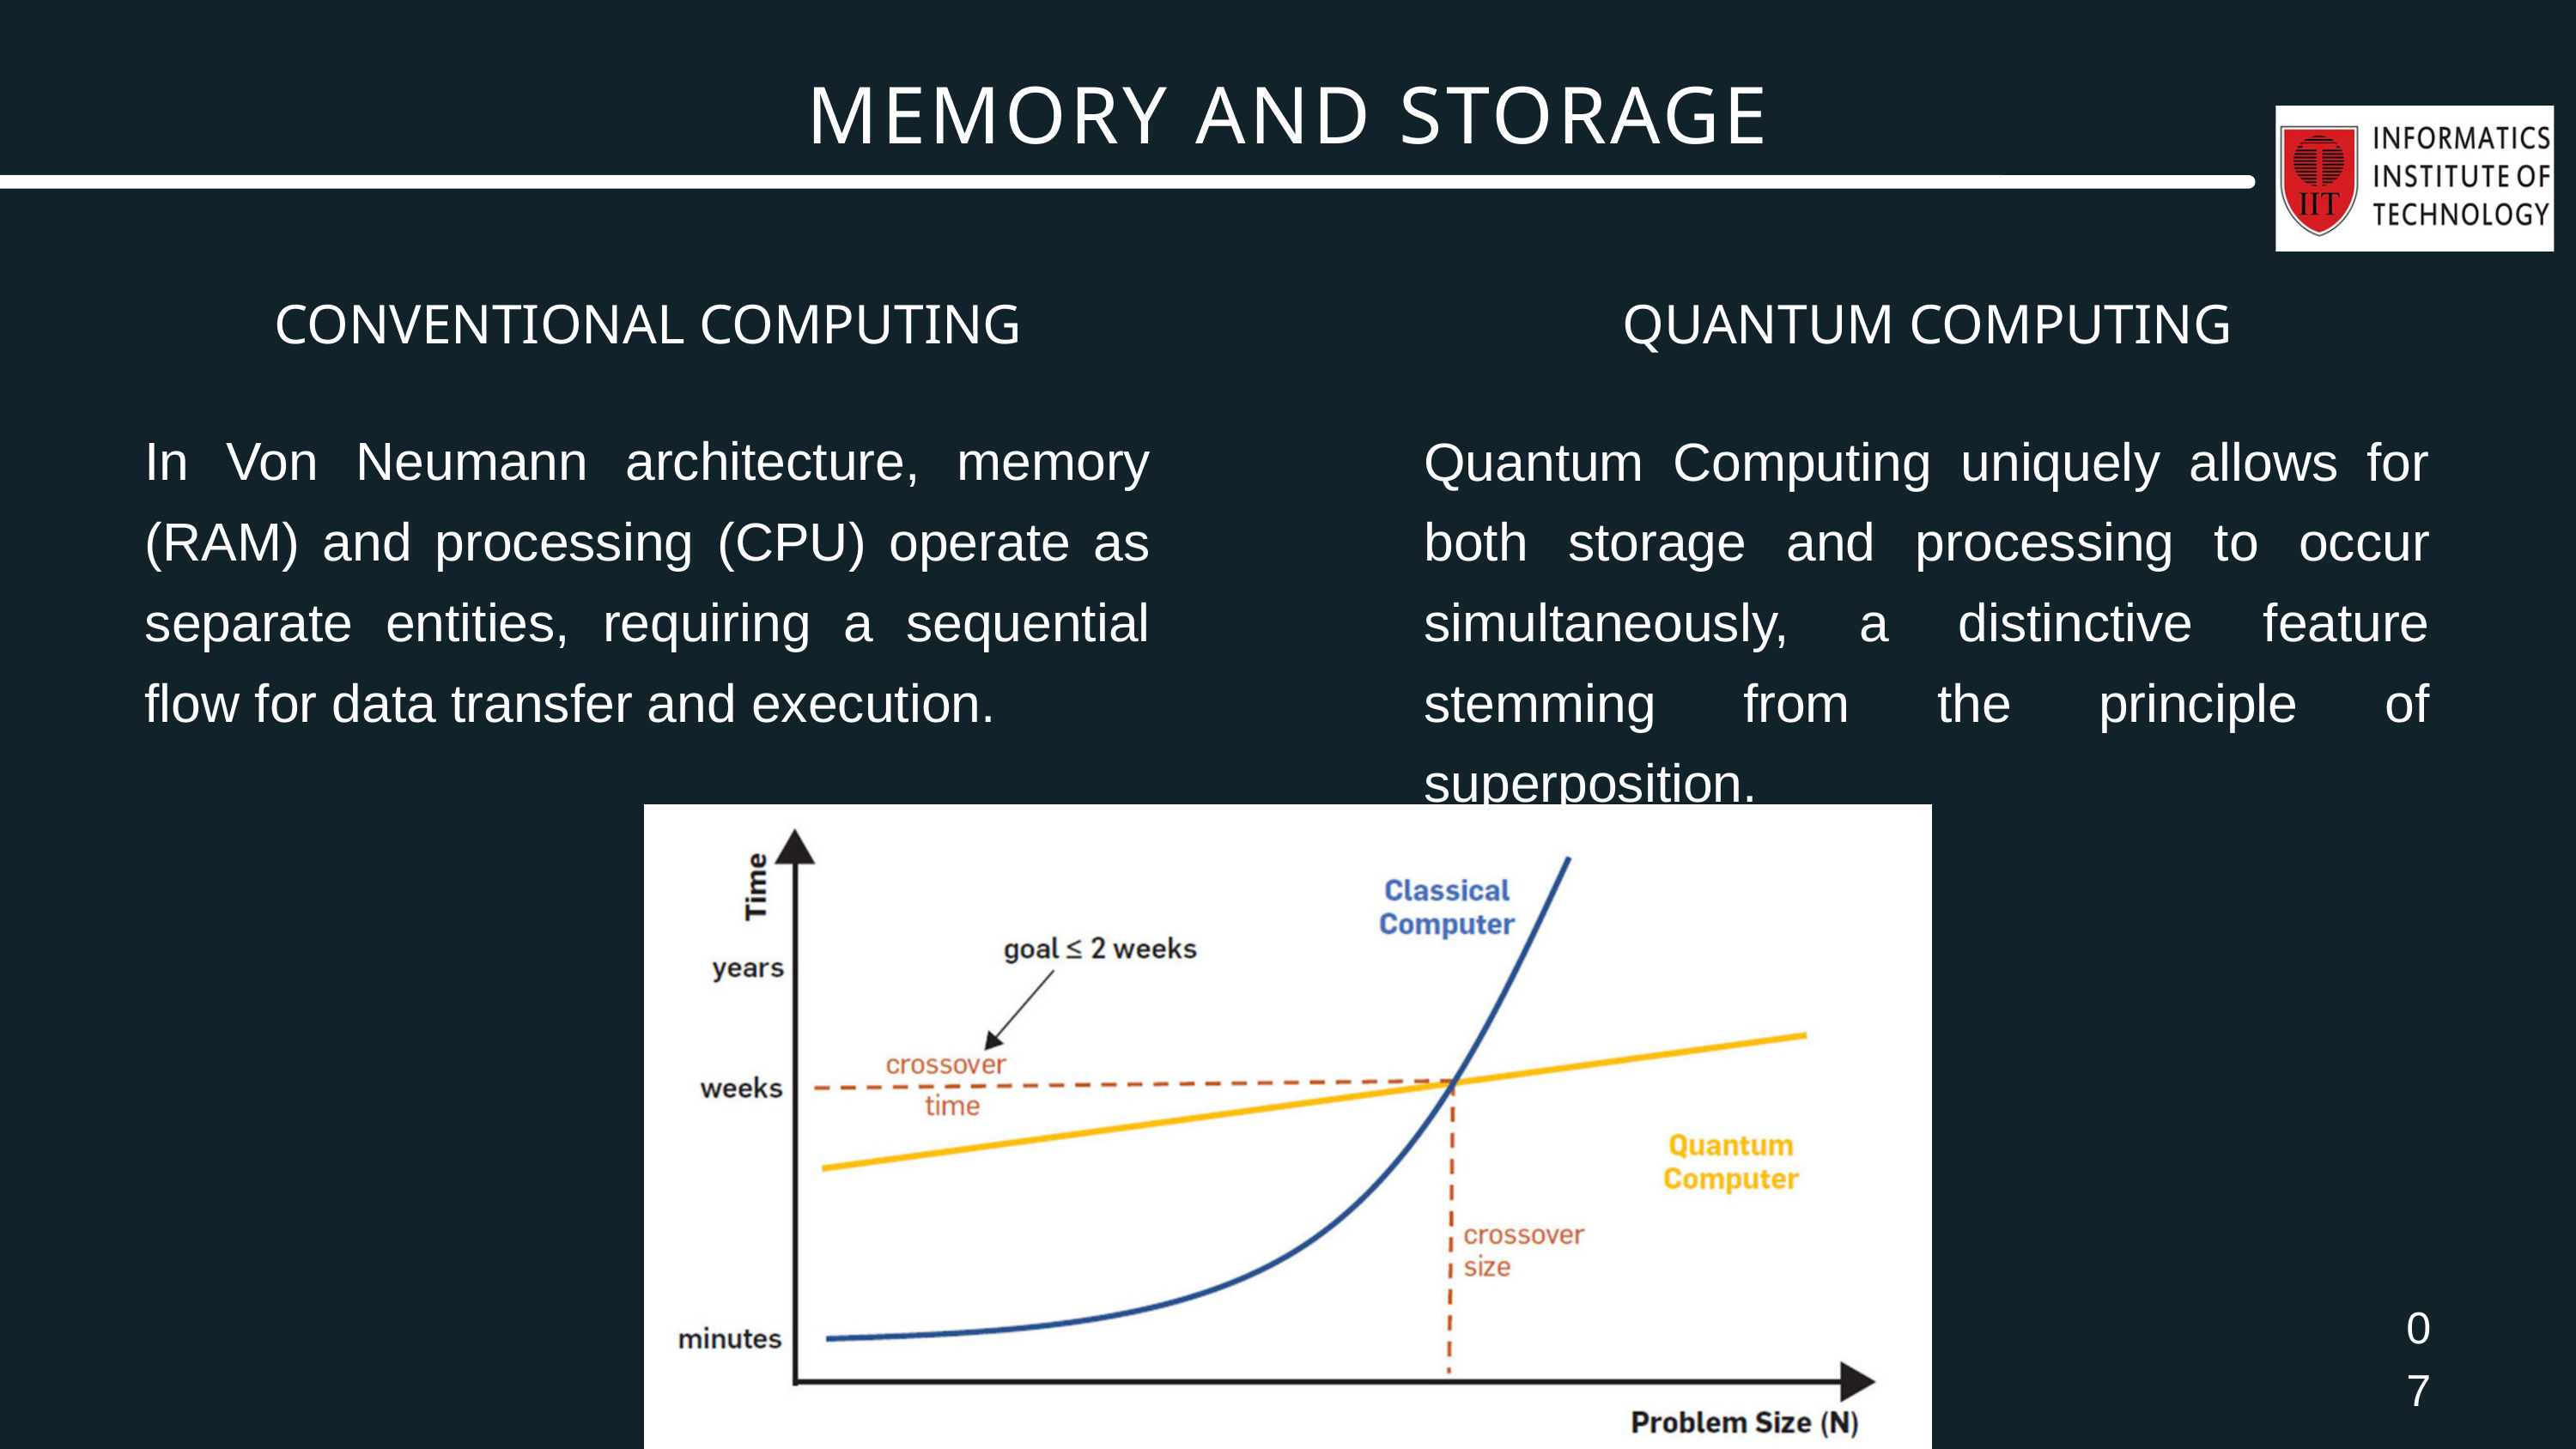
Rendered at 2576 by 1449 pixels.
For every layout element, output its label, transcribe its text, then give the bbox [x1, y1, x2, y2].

text_box [643, 815, 1932, 1449]
text_box [2275, 106, 2555, 252]
text_box 07 [2381, 1290, 2432, 1416]
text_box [144, 288, 2432, 806]
text_box MEMORY AND STORAGE [345, 49, 2231, 161]
